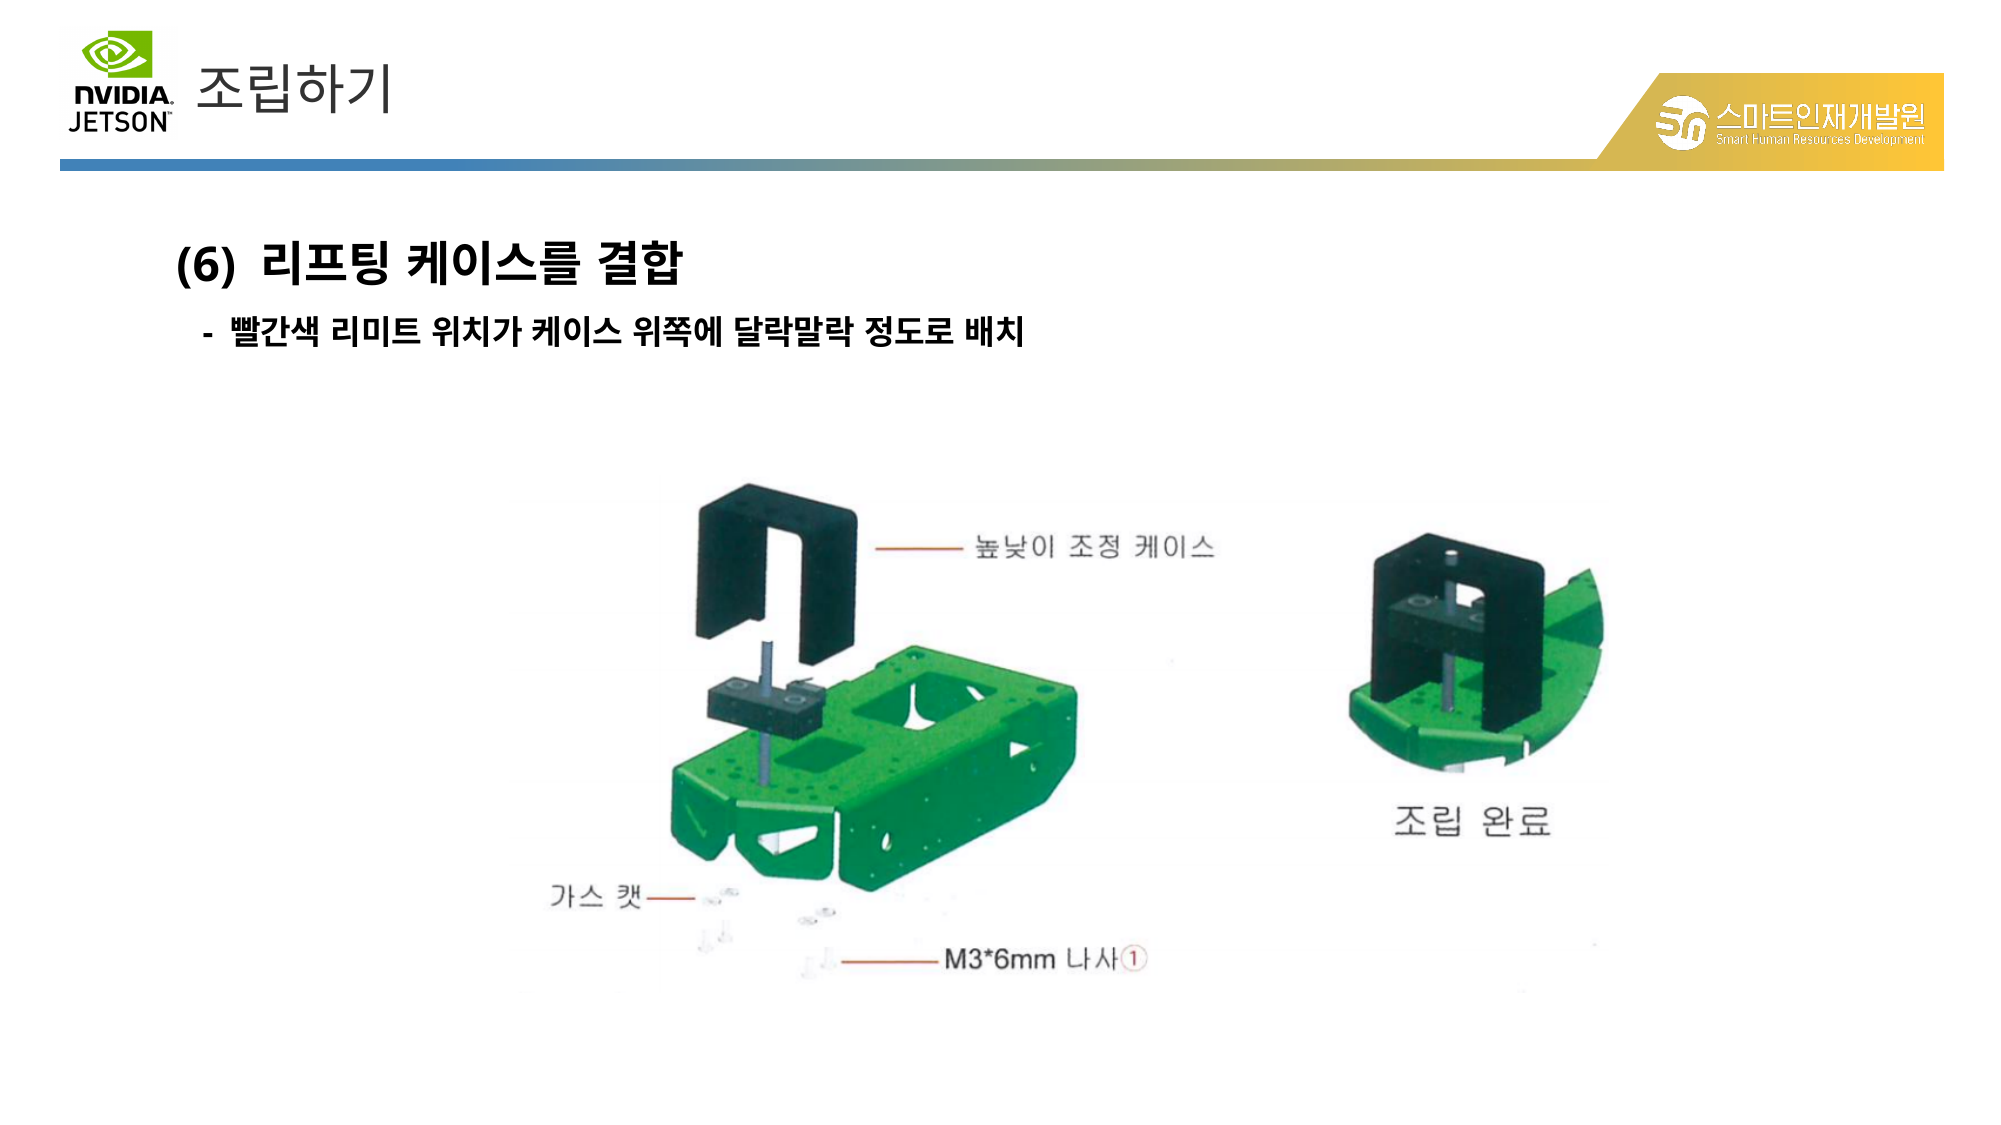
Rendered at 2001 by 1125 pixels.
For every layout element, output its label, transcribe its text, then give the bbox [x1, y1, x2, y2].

text_box 조립하기 [180, 47, 410, 128]
picture [509, 475, 1609, 993]
picture [1643, 84, 1938, 162]
picture [59, 26, 178, 140]
text_box (6) 리프팅 케이스를 결합 - 빨간색 리미트 위치가 케이스 위쪽에 달락말락 정도로 배치 [161, 197, 1863, 359]
